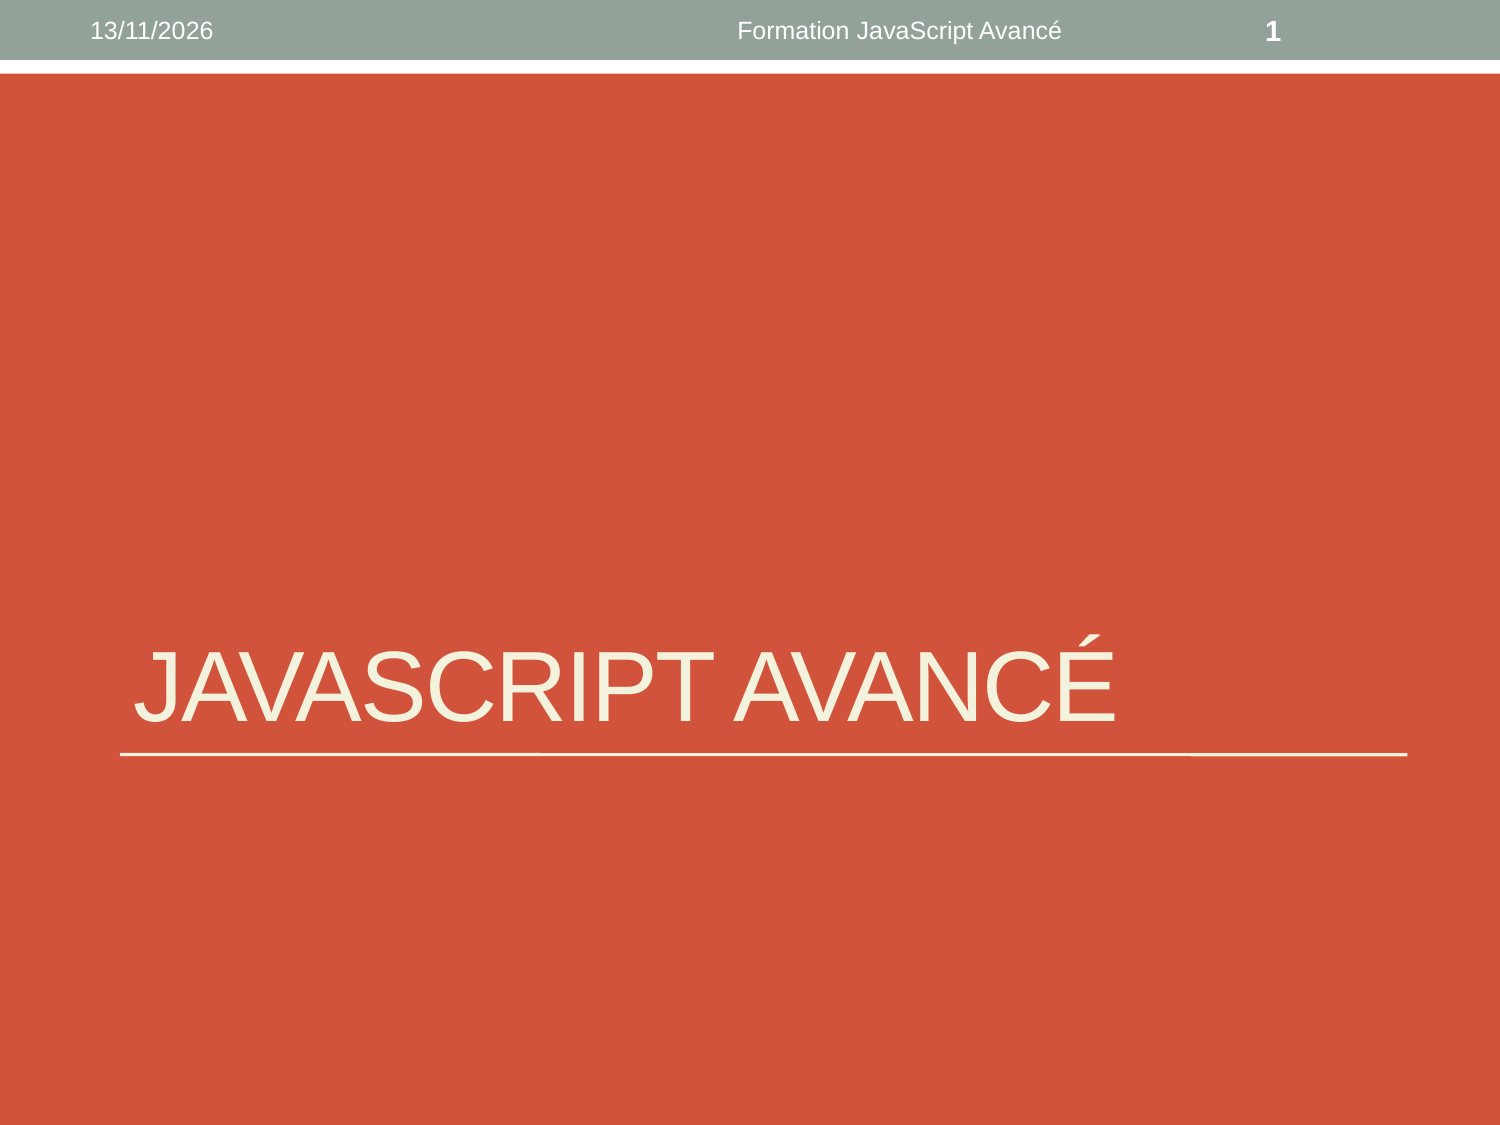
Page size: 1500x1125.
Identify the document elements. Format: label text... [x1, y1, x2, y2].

title Javascript Avancé [118, 387, 1394, 749]
slide_number 1 [1250, 3, 1425, 57]
footer Formation JavaScript Avancé [562, 3, 1238, 57]
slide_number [75, 3, 550, 57]
